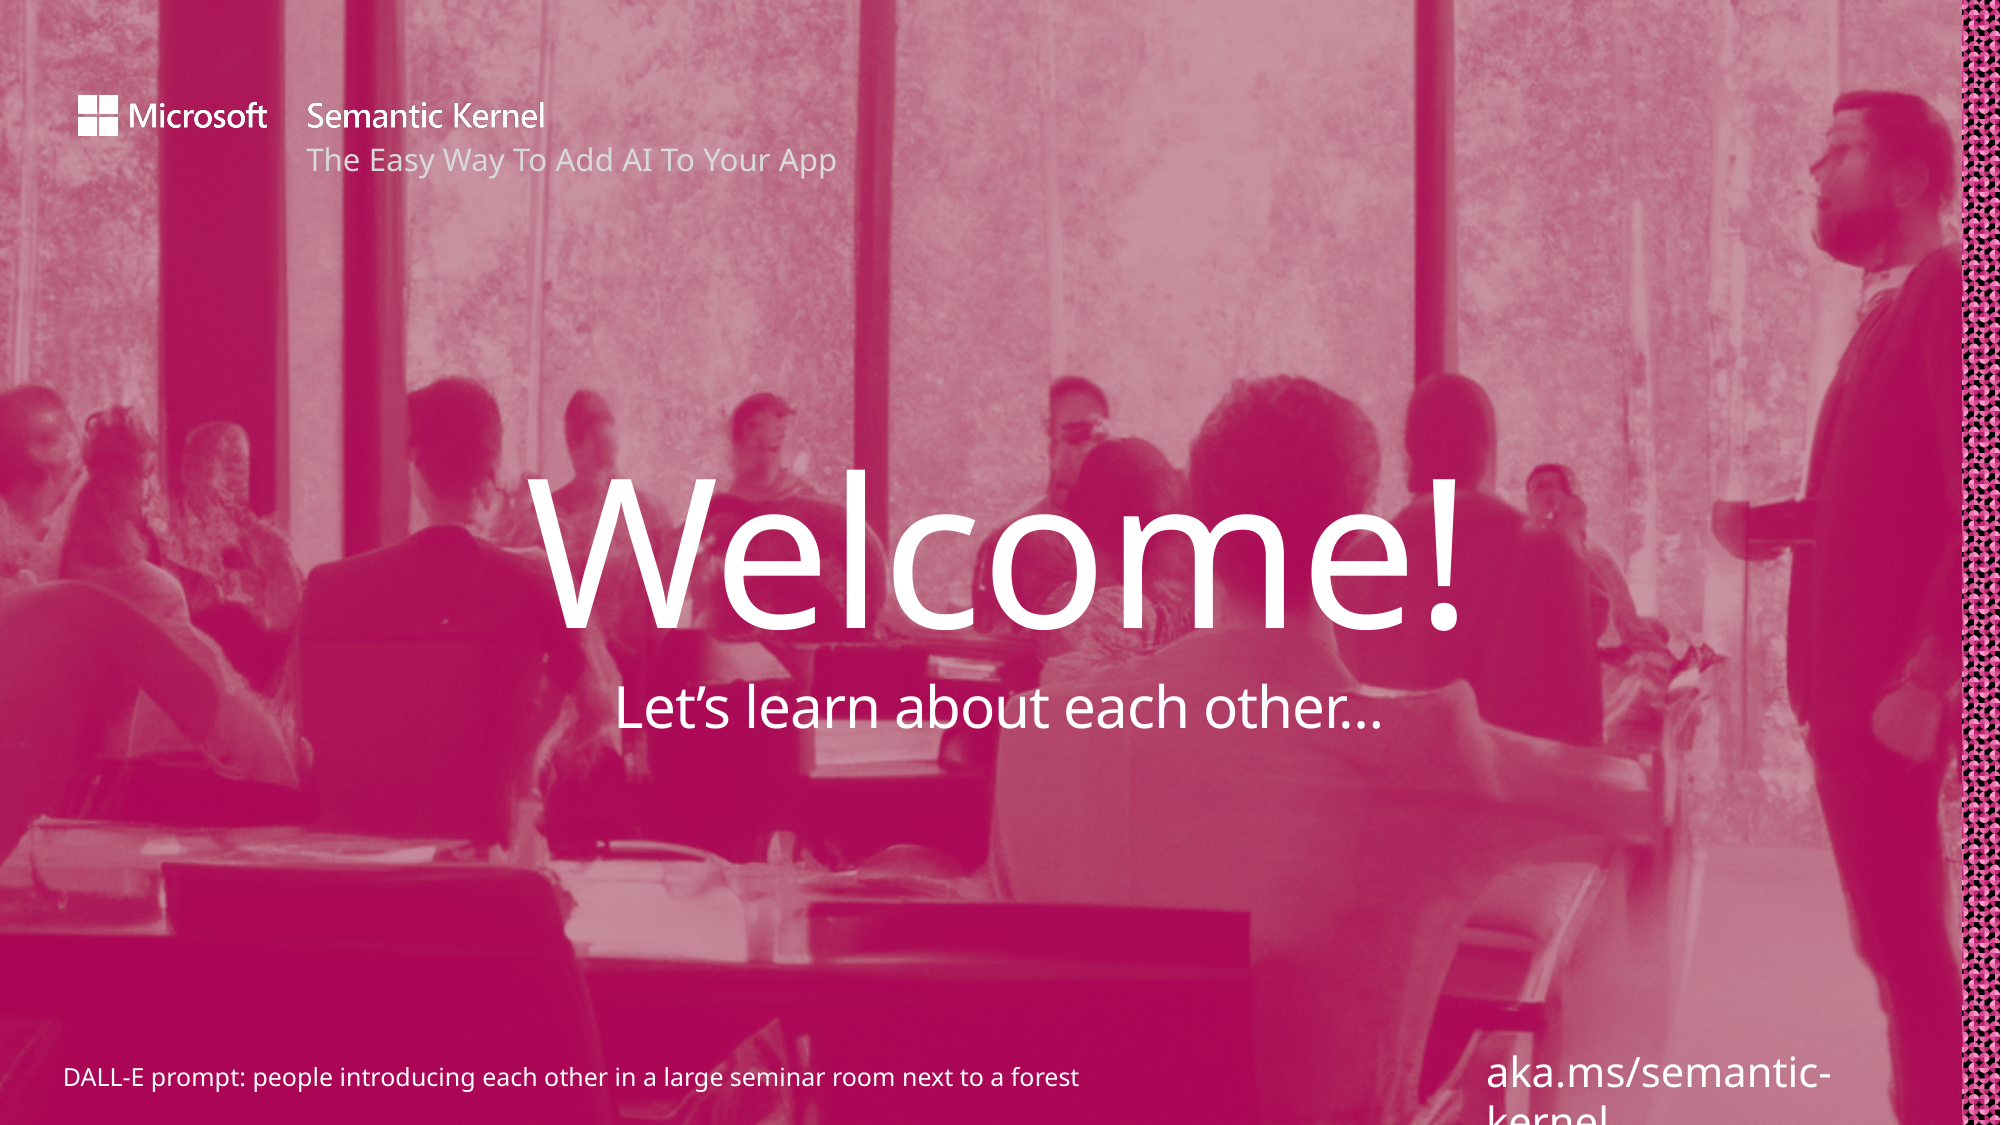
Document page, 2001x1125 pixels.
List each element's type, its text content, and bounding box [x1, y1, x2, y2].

picture [1580, 1117, 1592, 1124]
picture [1555, 1117, 1567, 1125]
title Welcome! Let’s learn about each other… [120, 418, 1878, 742]
picture [1514, 1117, 1526, 1124]
picture [0, 0, 2000, 1125]
